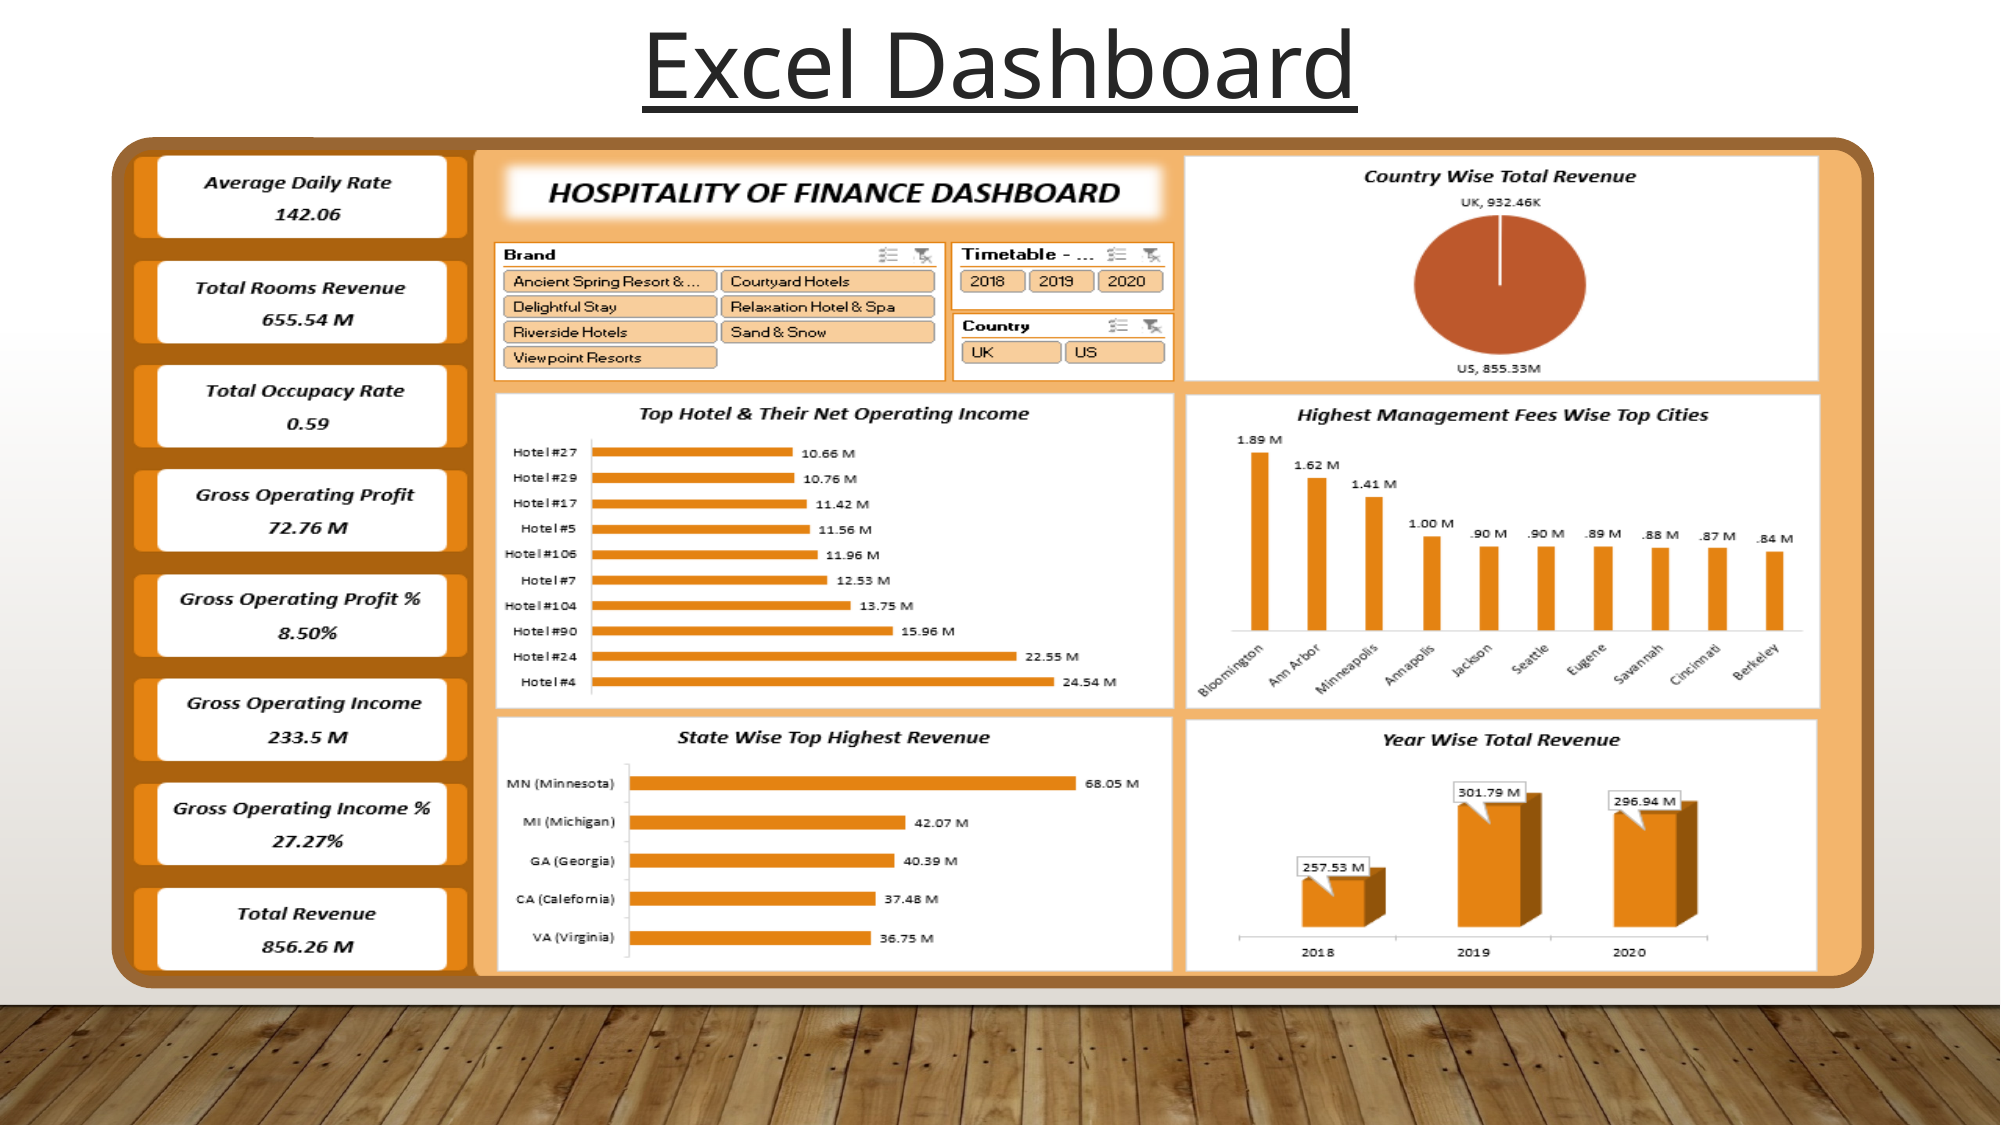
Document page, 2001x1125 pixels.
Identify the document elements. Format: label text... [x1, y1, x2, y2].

text_box Excel Dashboard [263, 0, 1737, 83]
picture [117, 143, 1869, 983]
picture [0, 1005, 2000, 1125]
